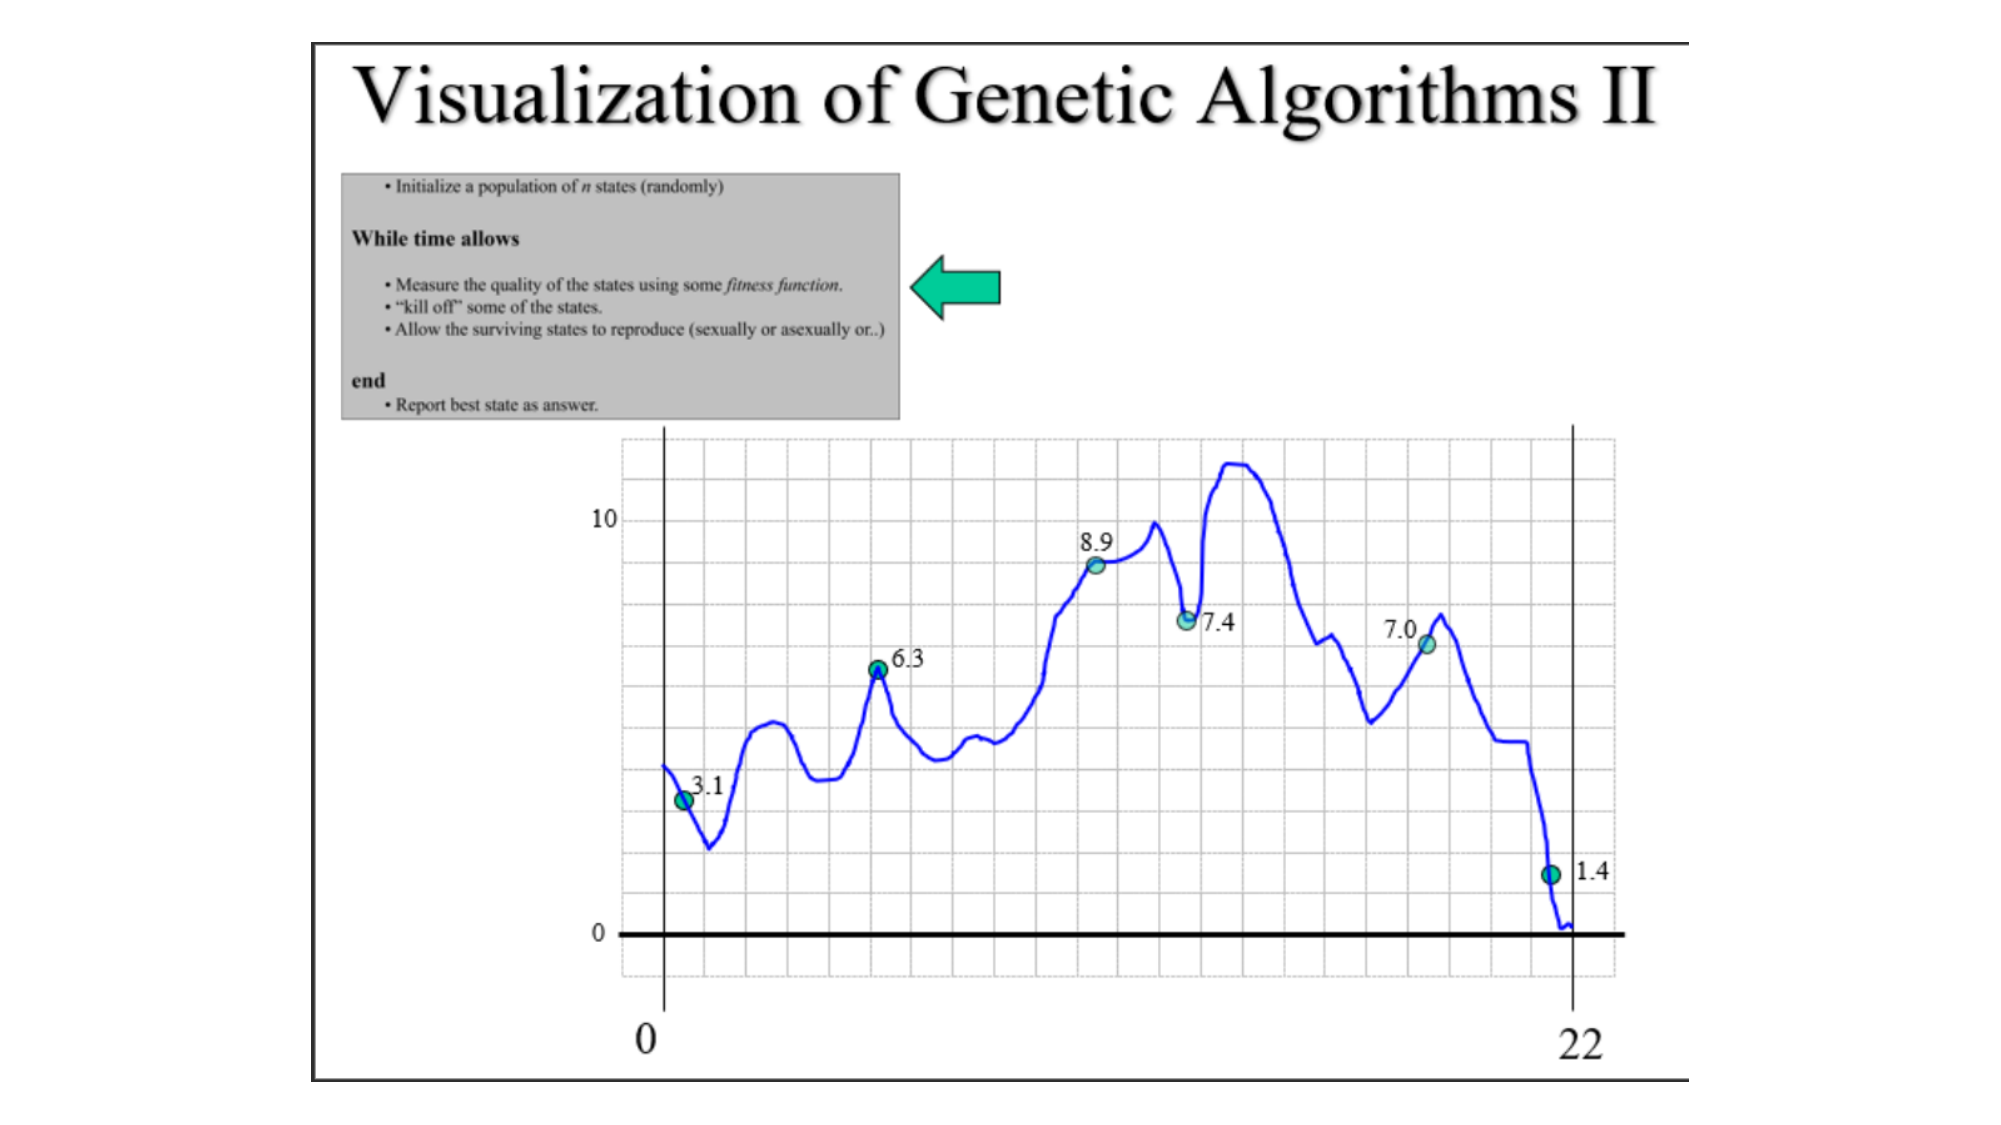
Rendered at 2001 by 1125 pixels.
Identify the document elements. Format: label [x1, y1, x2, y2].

picture [311, 42, 1689, 1082]
